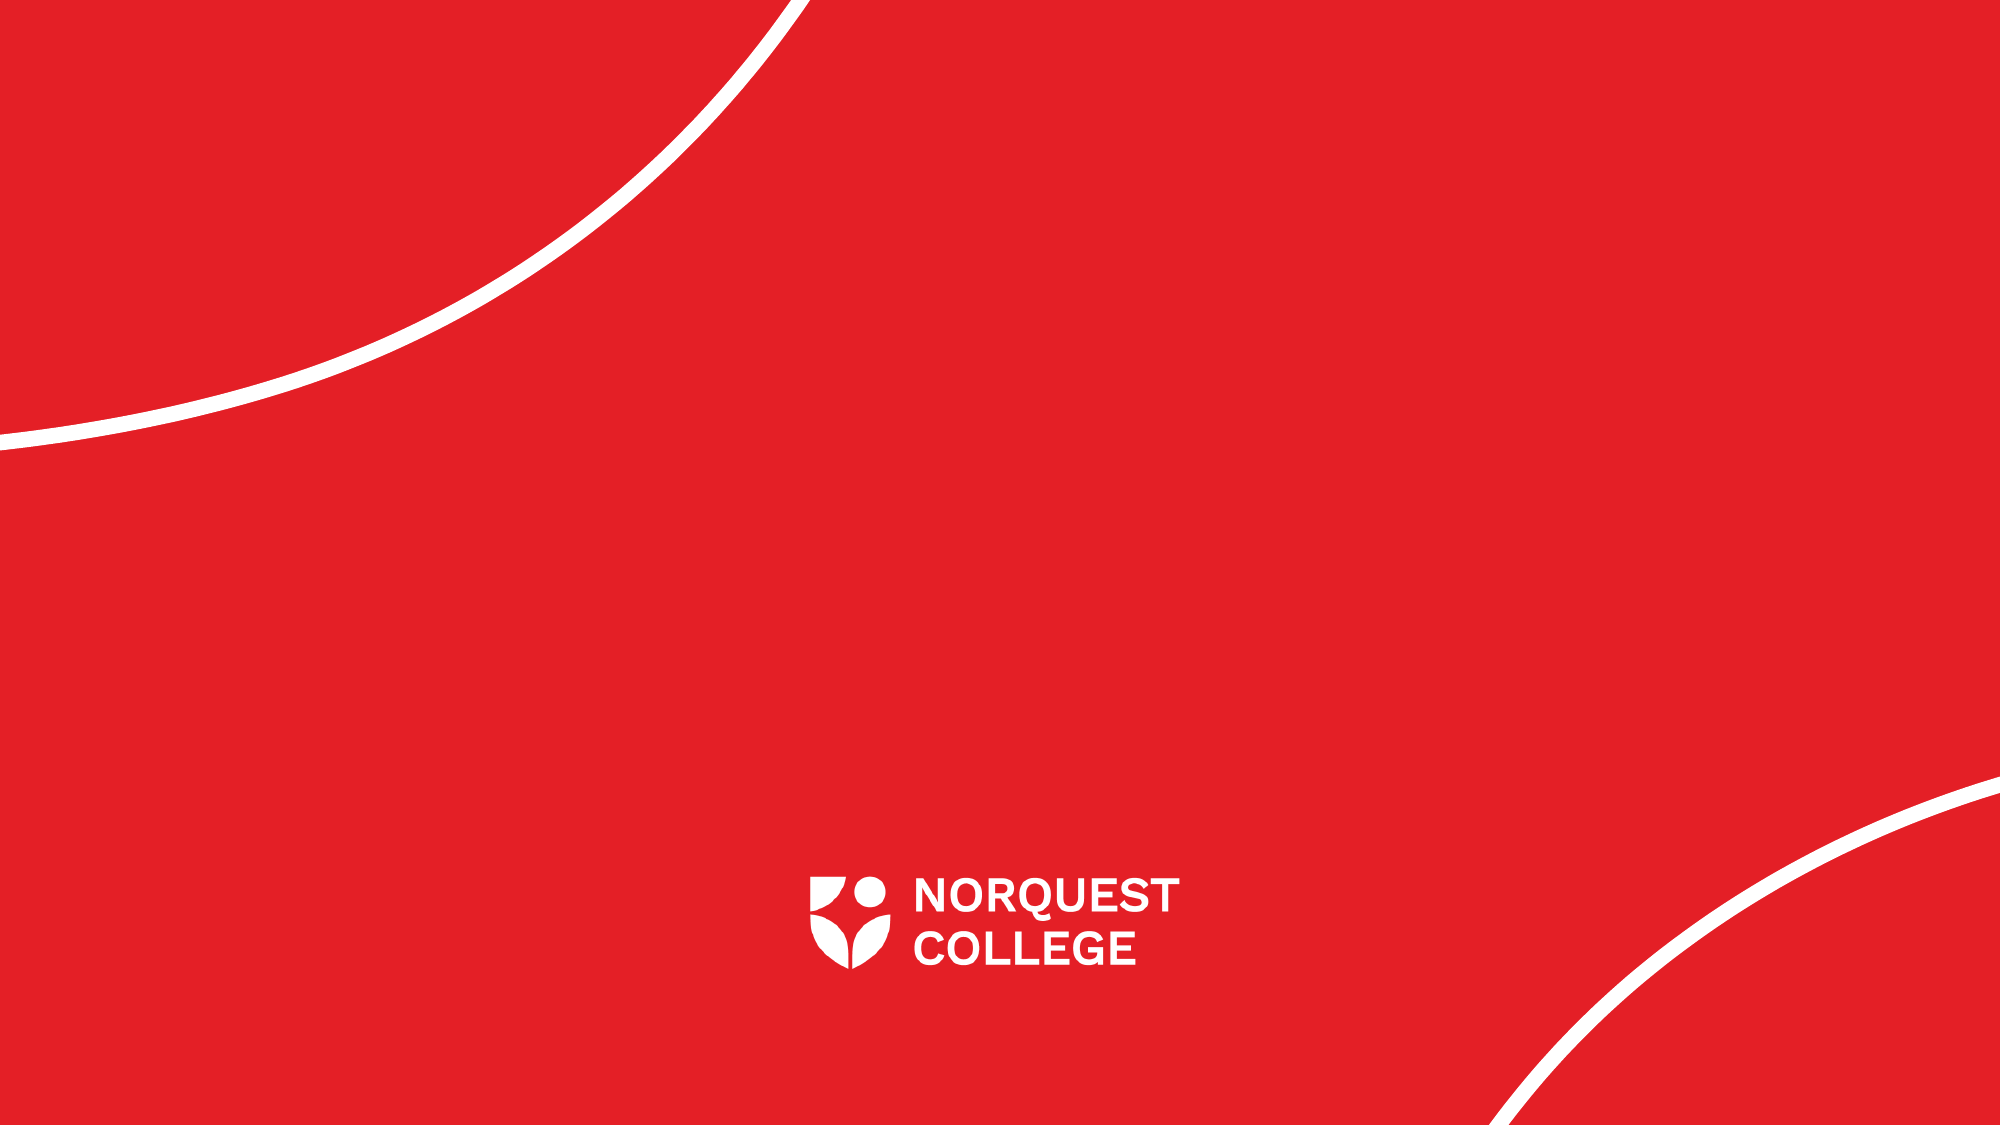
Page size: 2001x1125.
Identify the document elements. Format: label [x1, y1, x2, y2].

picture [805, 875, 1184, 970]
